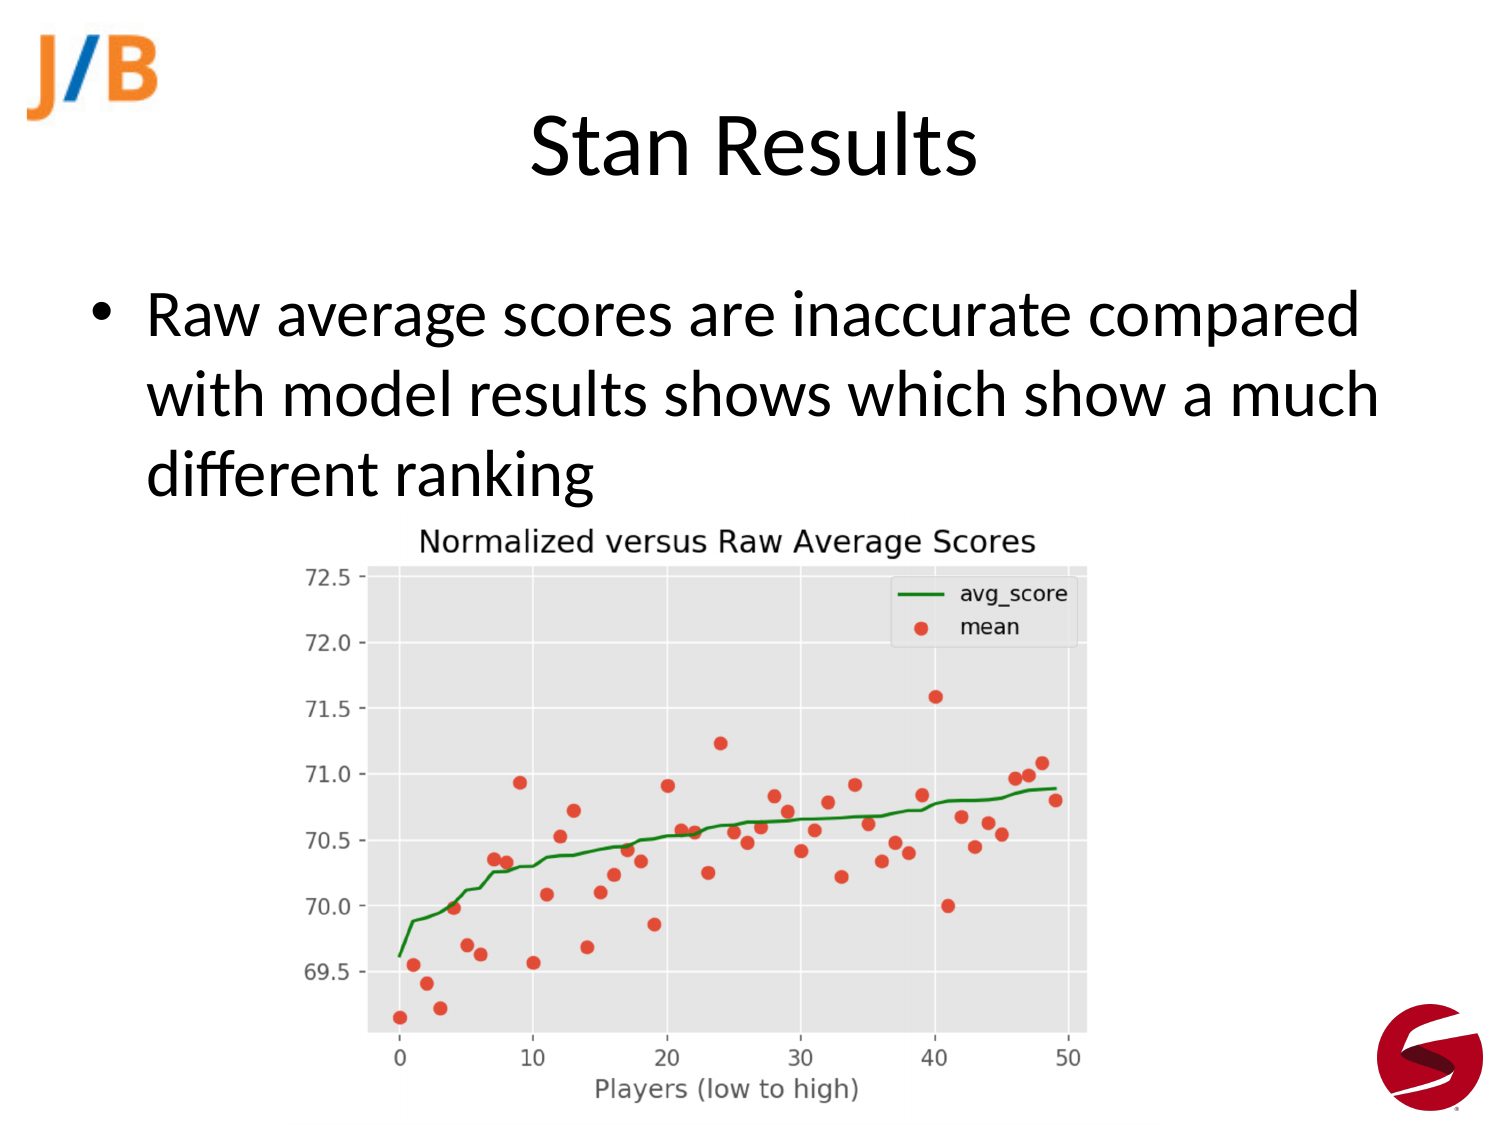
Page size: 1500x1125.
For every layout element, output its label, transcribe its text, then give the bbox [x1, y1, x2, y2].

list Raw average scores are inaccurate compared with model results shows which show a much different ranking [75, 262, 1425, 1005]
picture [26, 22, 180, 129]
picture [282, 513, 1165, 1125]
title Stan Results [131, 45, 1378, 233]
picture [1377, 1004, 1483, 1111]
